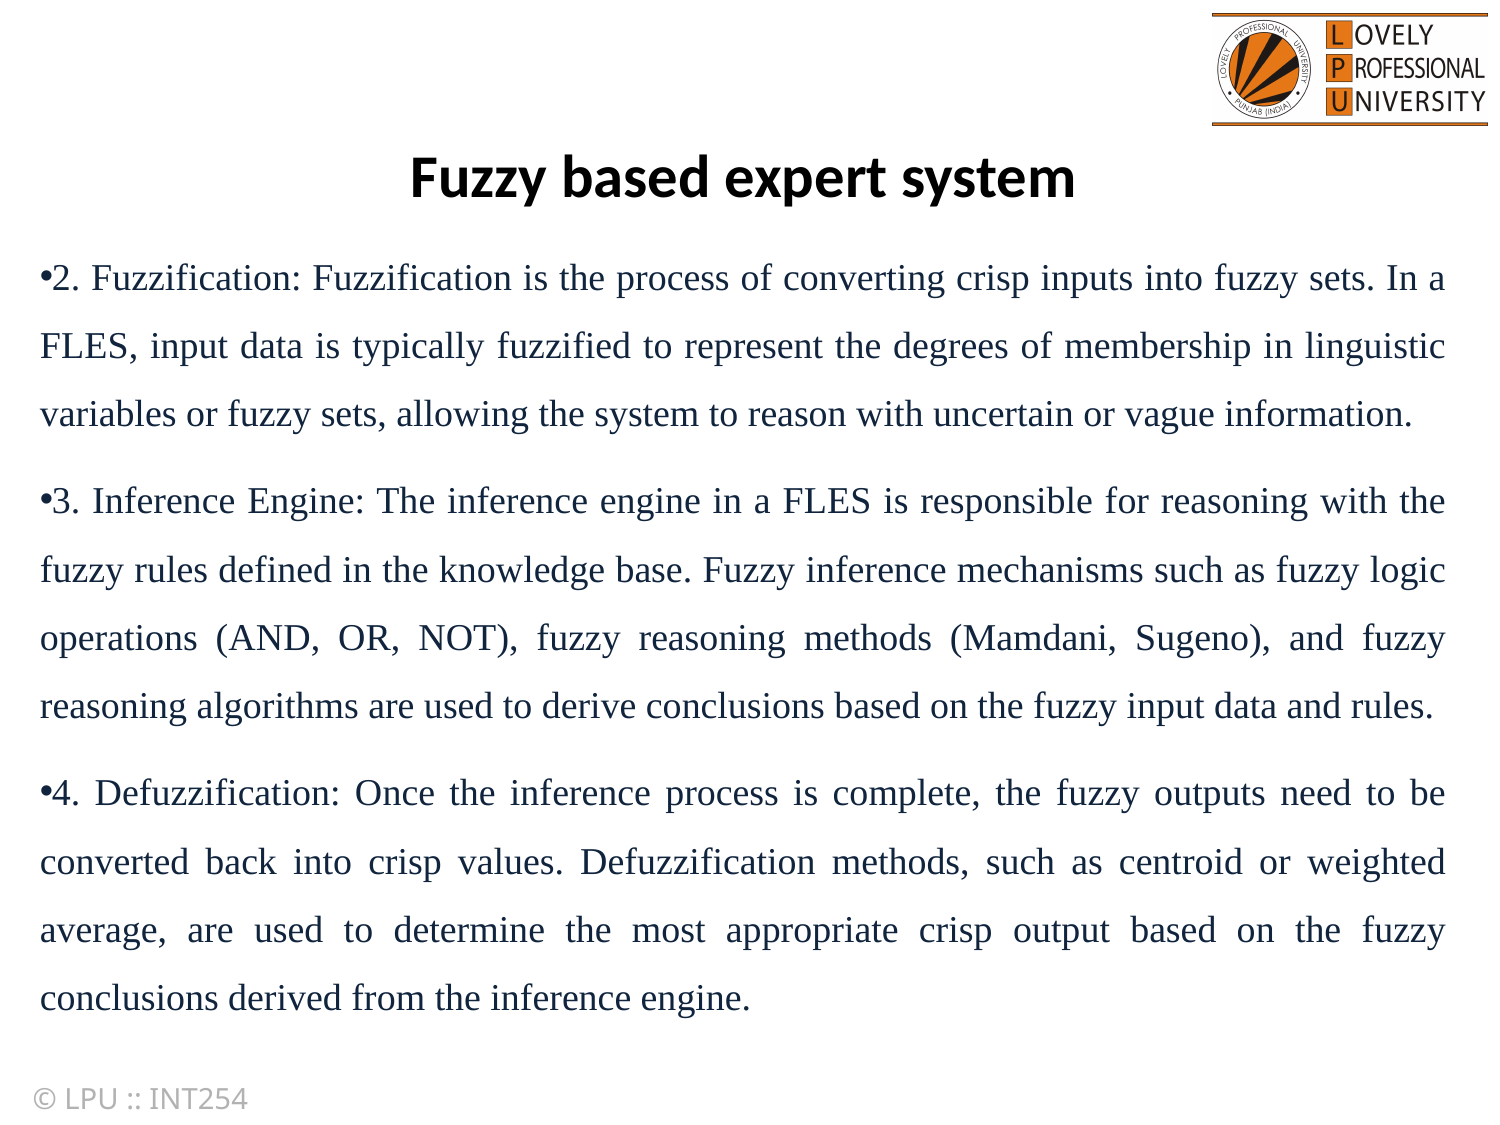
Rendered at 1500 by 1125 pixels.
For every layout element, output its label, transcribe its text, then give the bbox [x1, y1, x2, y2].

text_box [1212, 13, 1488, 126]
subtitle Fuzzy based expert system 2. Fuzzification: Fuzzification is the process of converting crisp inputs into fuzzy sets. In a FLES, input data is typically fuzzified to represent the degrees of membership in linguistic variables or fuzzy sets, allowing the system to reason with uncertain or vague information. 3. Inference Engine: The inference engine in a FLES is responsible for reasoning with the fuzzy rules defined in the knowledge base. Fuzzy inference mechanisms such as fuzzy logic operations (AND, OR, NOT), fuzzy reasoning methods (Mamdani, Sugeno), and fuzzy reasoning algorithms are used to derive conclusions based on the fuzzy input data and rules. 4. Defuzzification: Once the inference process is complete, the fuzzy outputs need to be converted back into crisp values. Defuzzification methods, such as centroid or weighted average, are used to determine the most appropriate crisp output based on the fuzzy conclusions derived from the inference engine. [24, 137, 1463, 1075]
slide_number © LPU :: INT254 [17, 1070, 1038, 1125]
